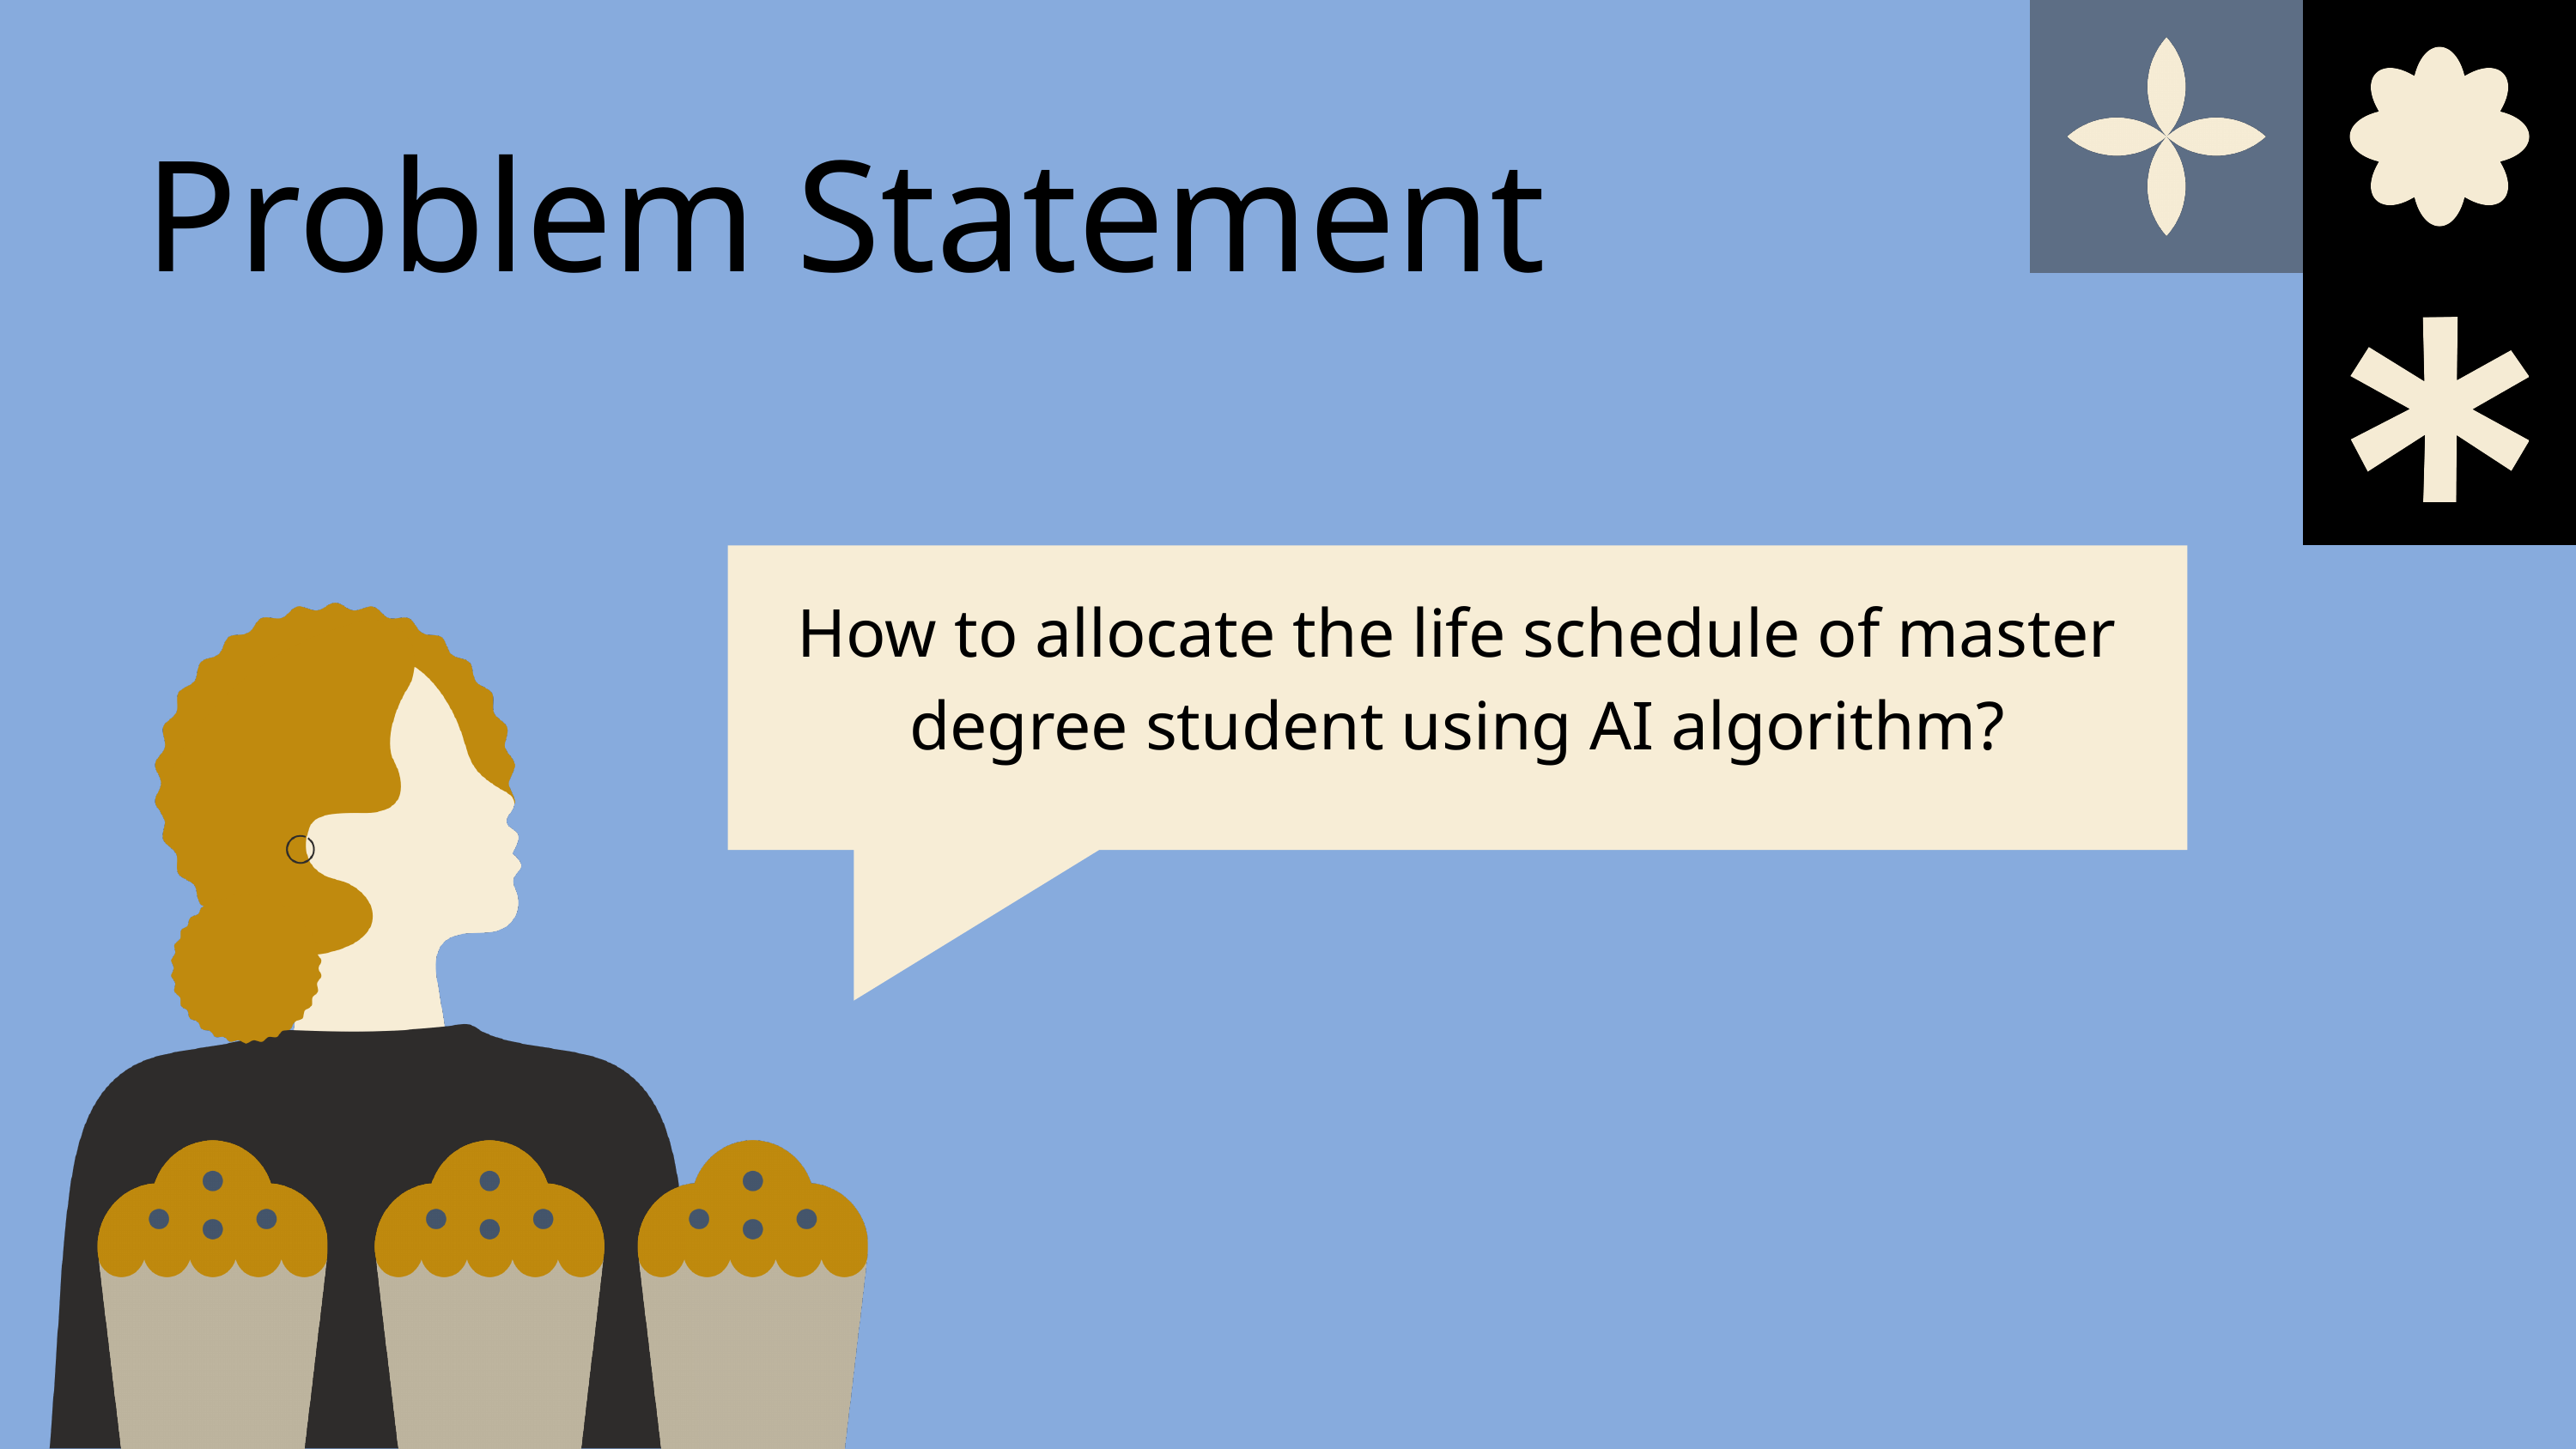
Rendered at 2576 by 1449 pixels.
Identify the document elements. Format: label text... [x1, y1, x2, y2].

text_box [374, 1140, 605, 1449]
text_box [637, 1140, 868, 1449]
text_box [49, 602, 700, 1449]
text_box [727, 545, 2188, 1001]
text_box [2030, 0, 2304, 273]
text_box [2302, 280, 2576, 546]
text_box [97, 1140, 328, 1449]
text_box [2306, 0, 2576, 273]
text_box Problem Statement [144, 130, 2063, 303]
